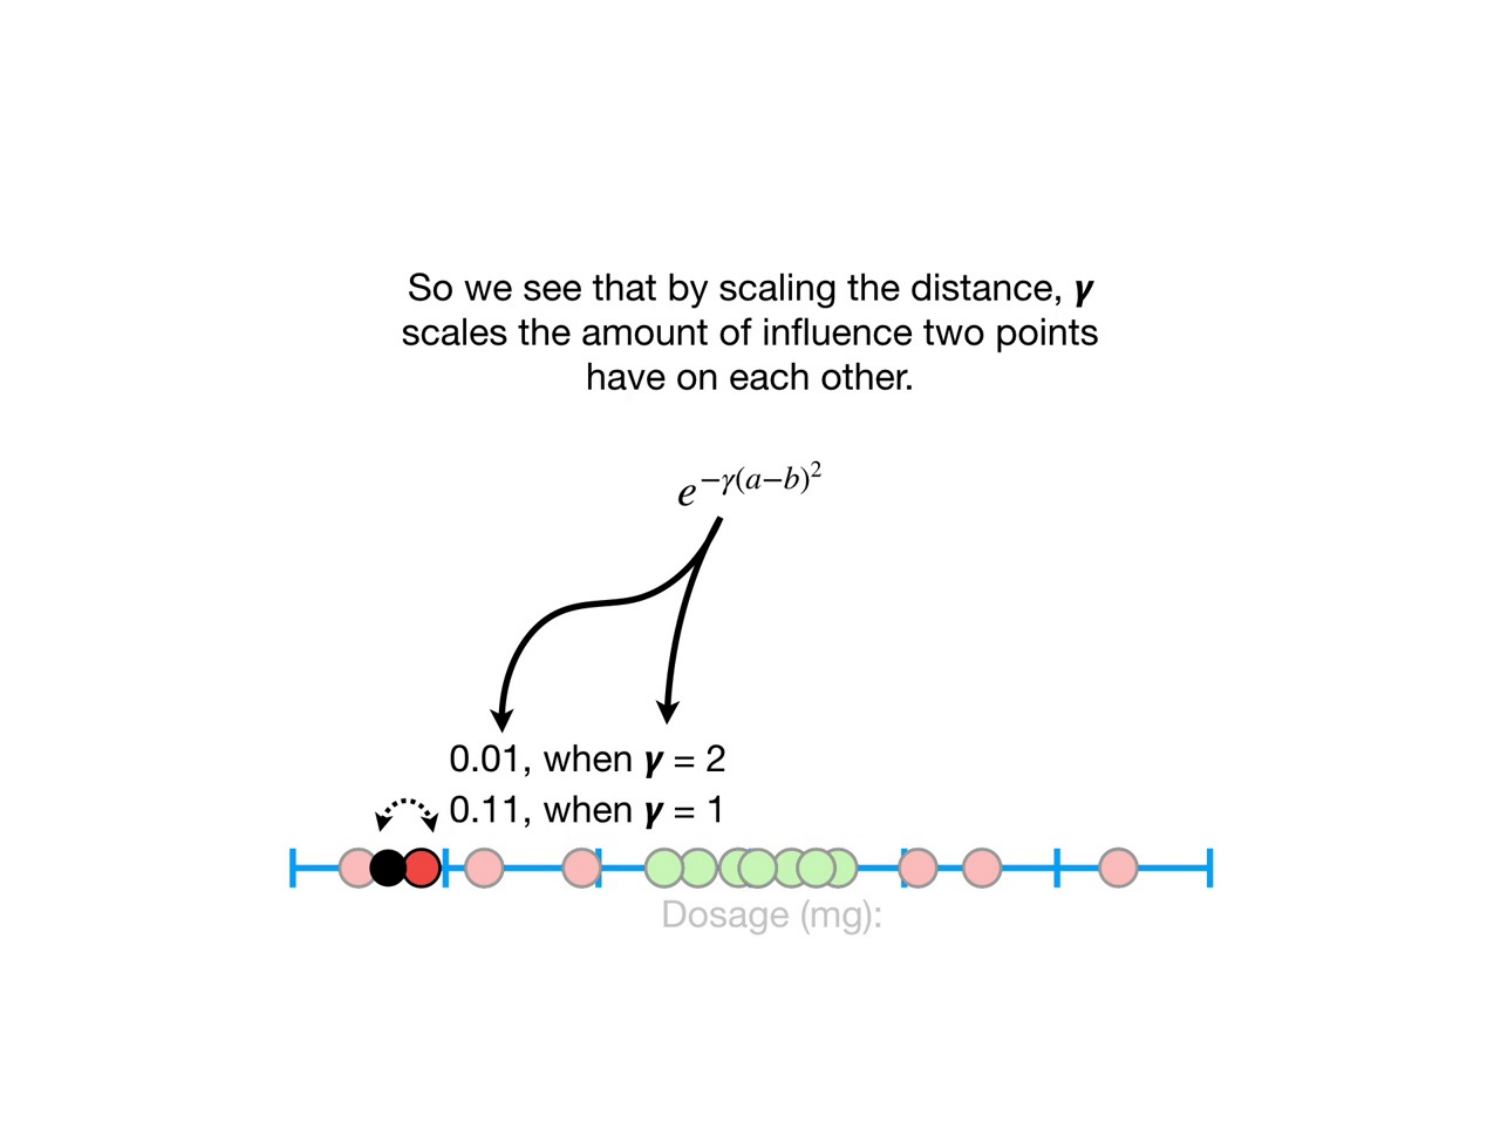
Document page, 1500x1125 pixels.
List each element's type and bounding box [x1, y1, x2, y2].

picture [0, 140, 1500, 985]
